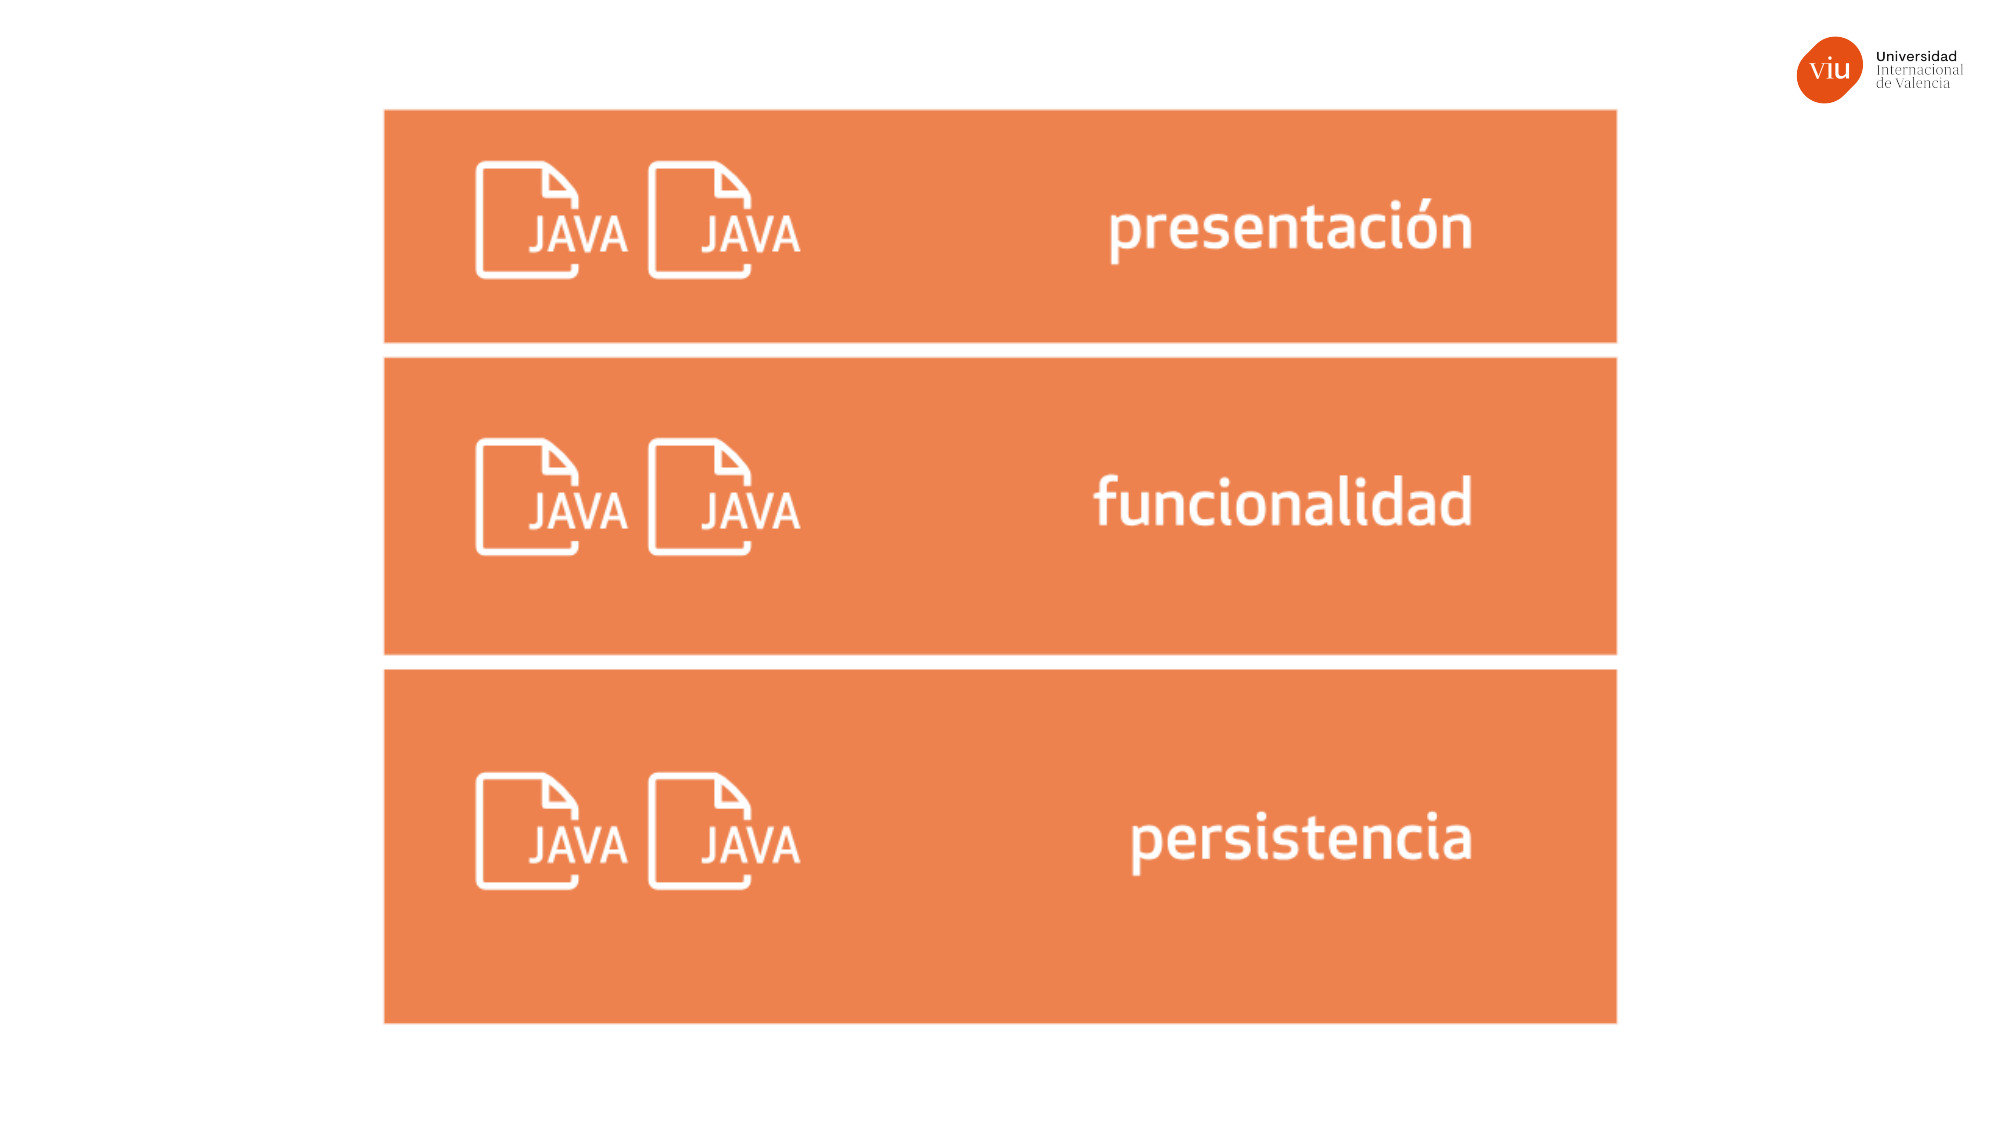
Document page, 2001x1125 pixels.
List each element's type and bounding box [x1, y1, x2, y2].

picture [366, 89, 1634, 1036]
picture [1781, 20, 1979, 120]
